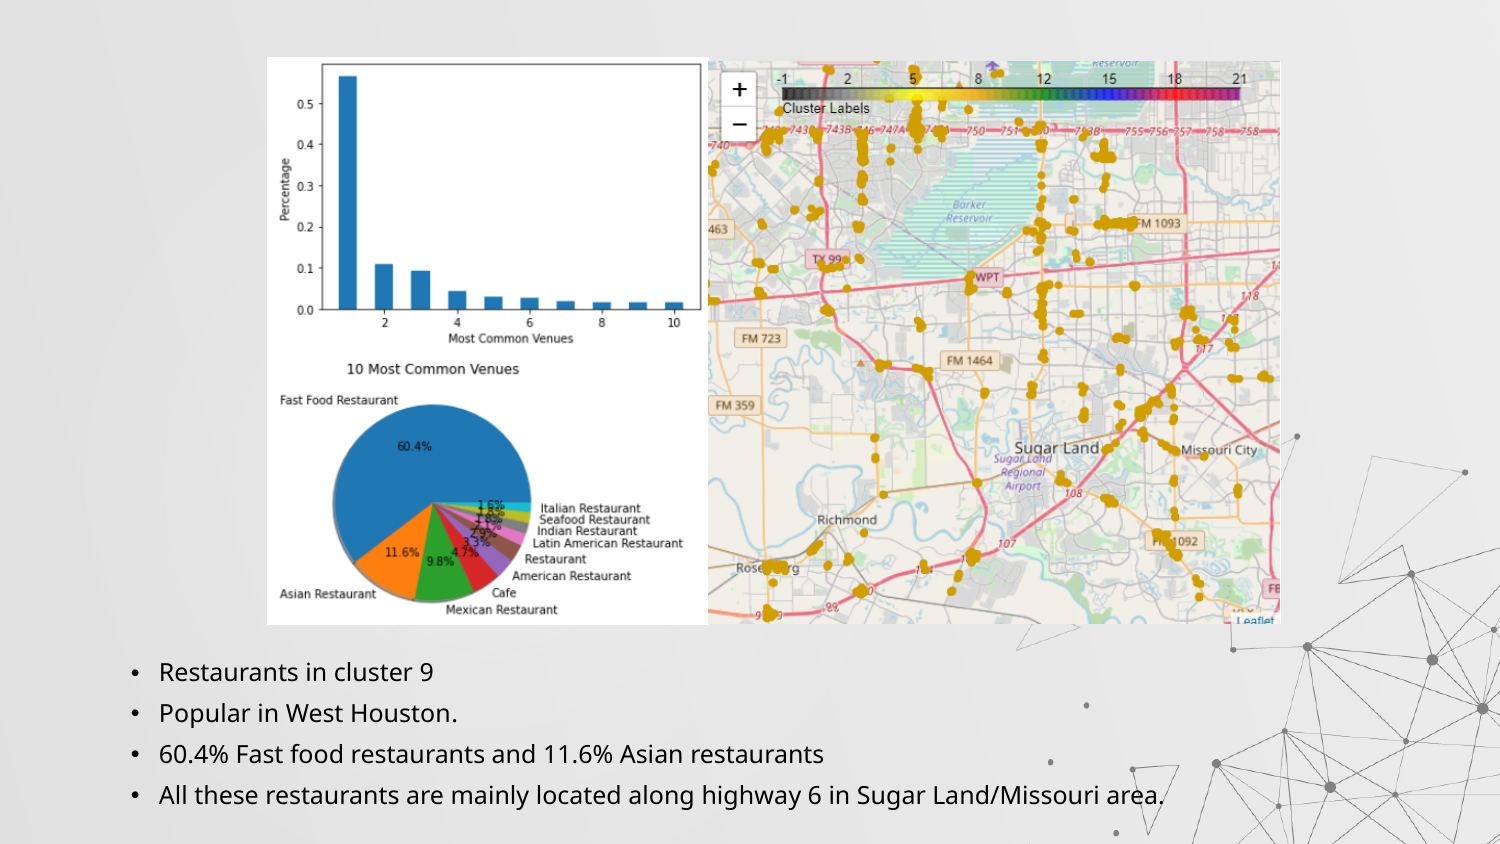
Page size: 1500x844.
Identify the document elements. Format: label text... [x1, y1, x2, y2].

text_box Restaurants in cluster 9 Popular in West Houston. 60.4% Fast food restaurants and 11.6% Asian restaurants All these restaurants are mainly located along highway 6 in Sugar Land/Missouri area. [115, 651, 1456, 823]
picture [0, 0, 1500, 844]
